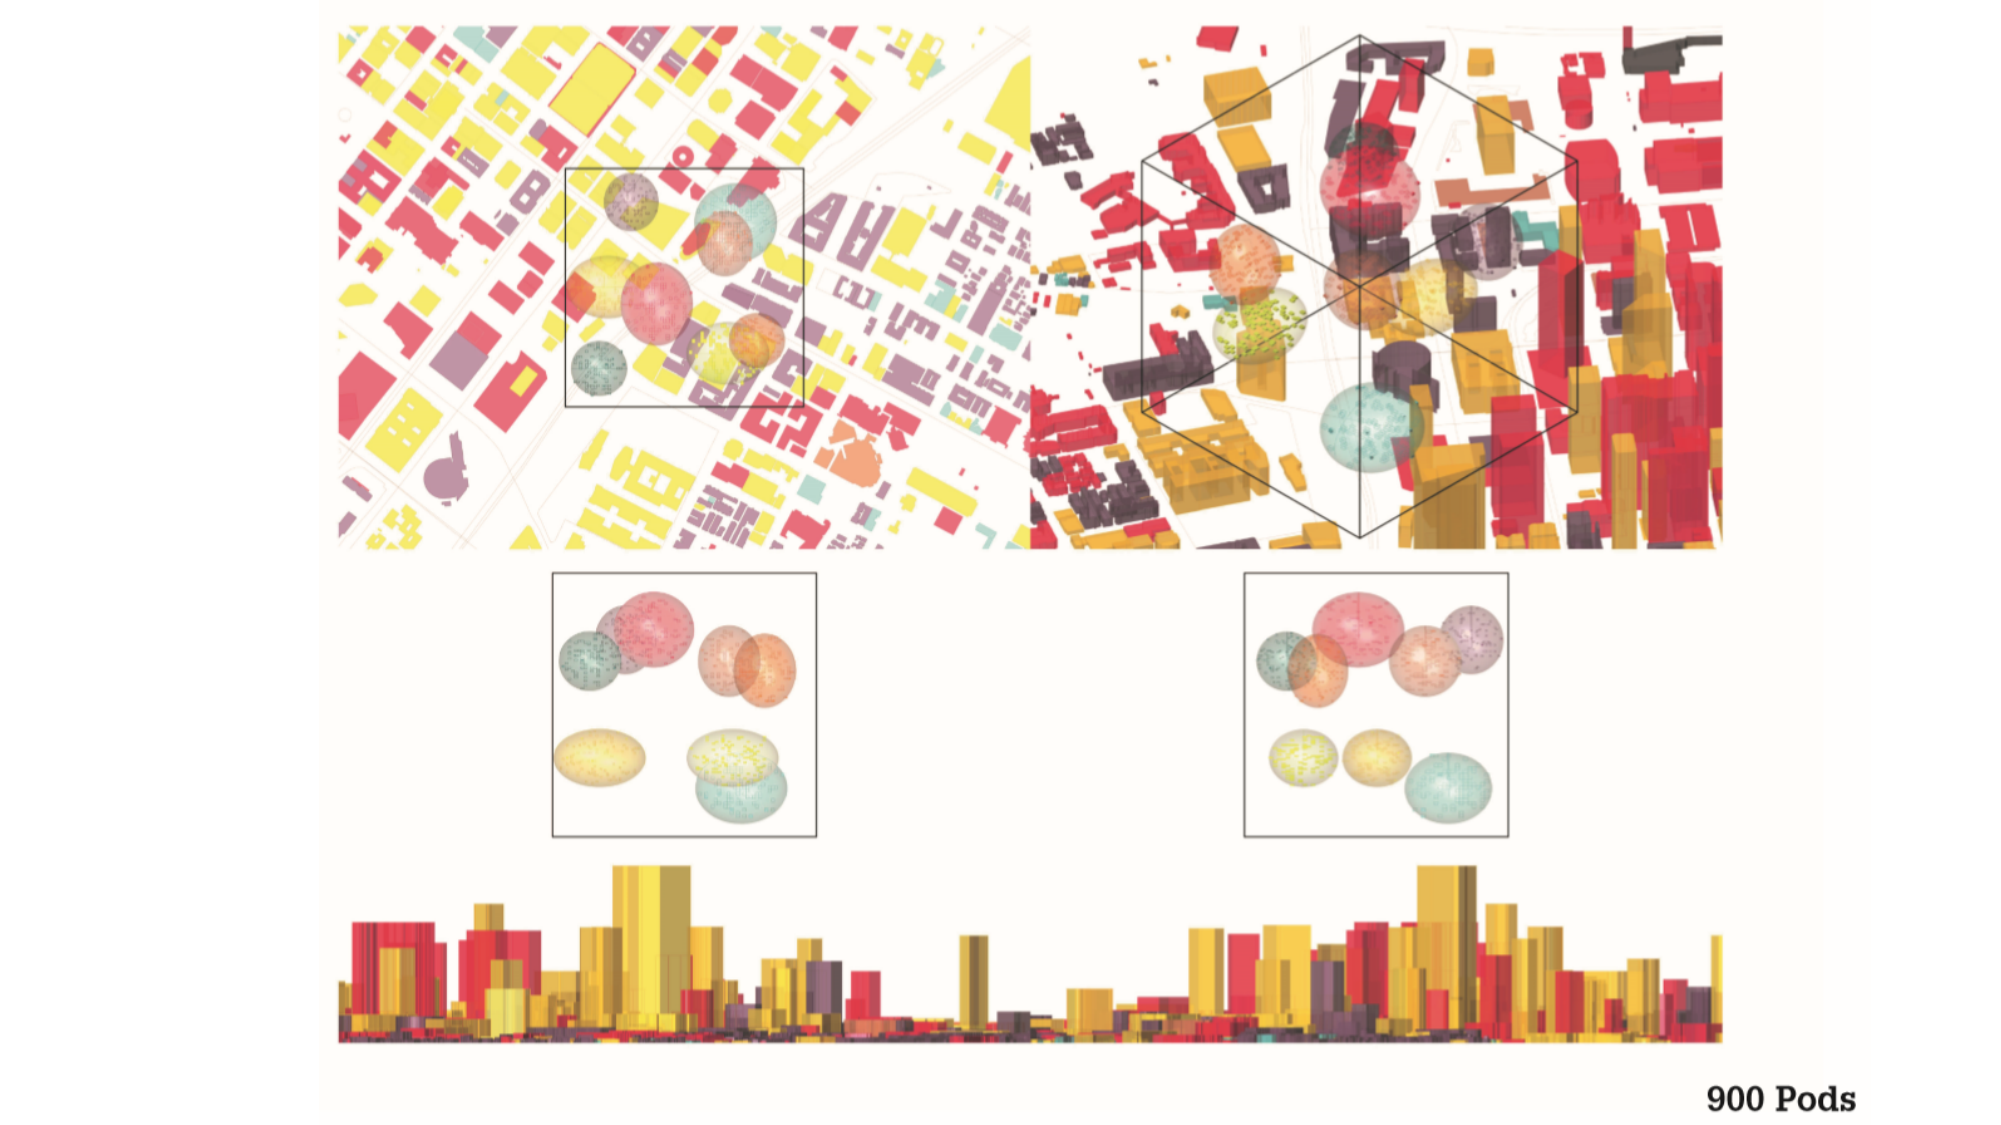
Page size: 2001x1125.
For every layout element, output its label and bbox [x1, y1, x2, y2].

picture [319, 0, 1872, 1125]
